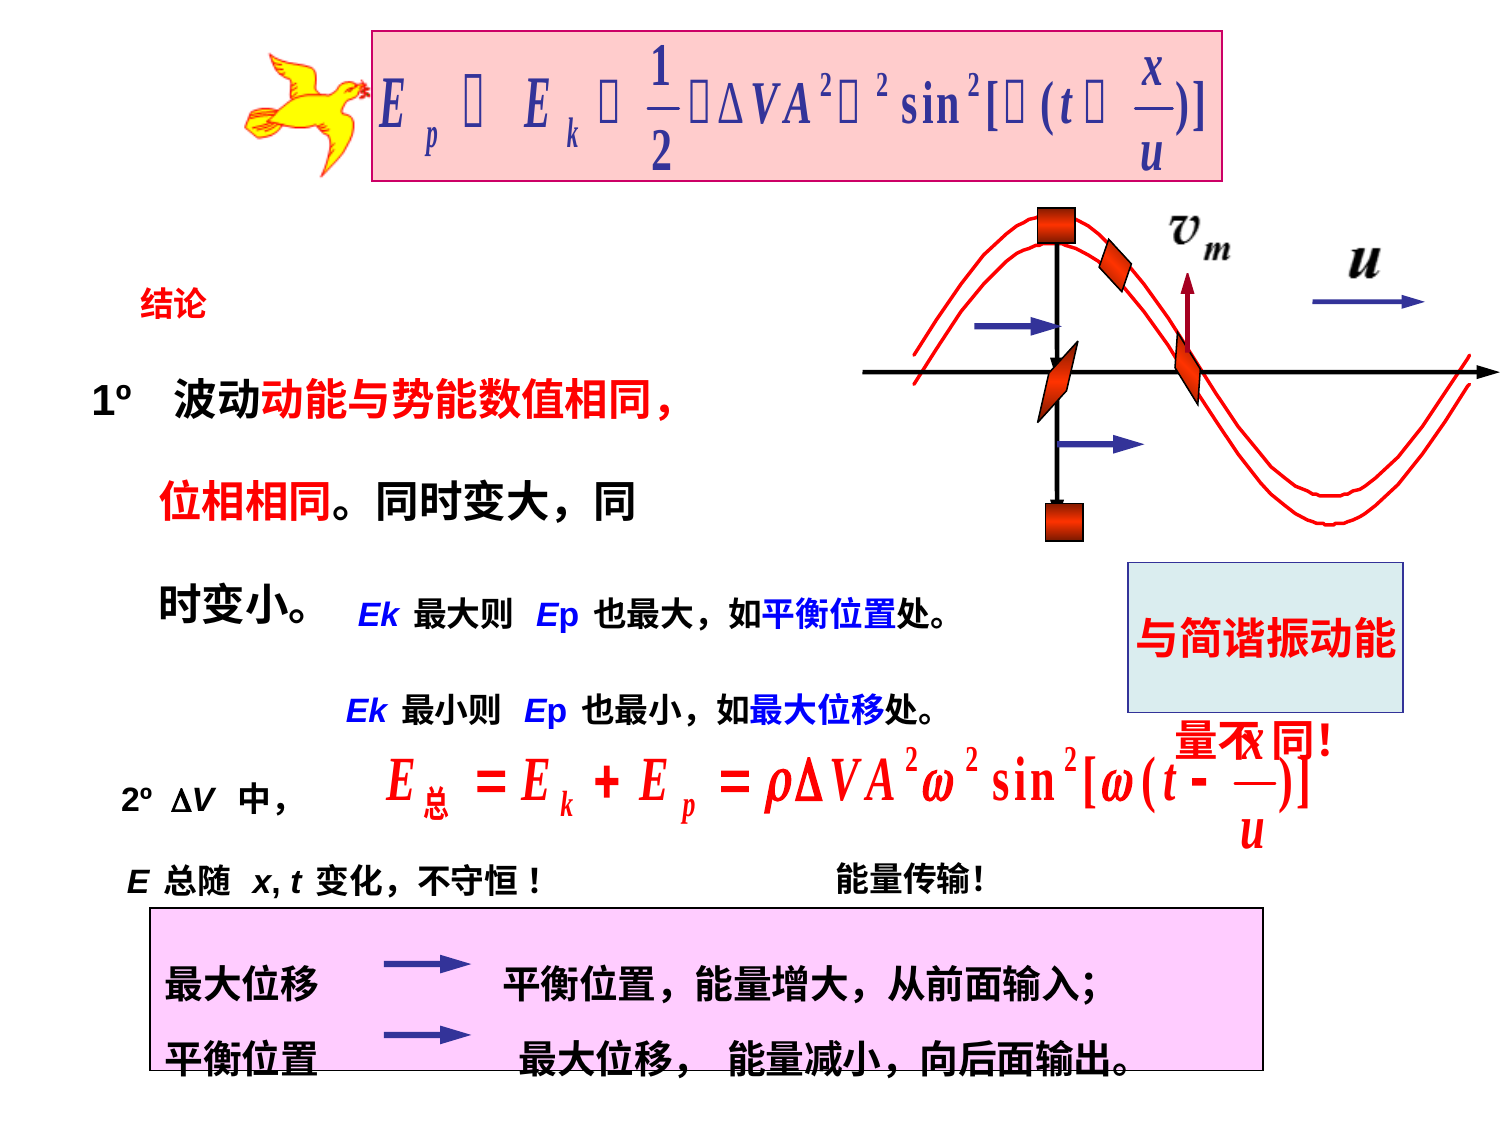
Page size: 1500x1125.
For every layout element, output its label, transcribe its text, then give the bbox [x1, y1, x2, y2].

text_box 最大位移 [150, 908, 443, 983]
text_box 1º 波动动能与势能数值相同， 位相相同。同时变大，同 时变小。 [76, 314, 892, 637]
text_box 平衡位置 [150, 983, 443, 1089]
text_box 与简谐振动能量不 同！ [1115, 552, 1418, 773]
text_box [443, 908, 503, 1071]
text_box [383, 957, 472, 971]
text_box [231, 27, 1223, 191]
text_box 能量传输！ [820, 869, 1181, 906]
text_box Ek最小则 Ep也最小，如最大位移处。 [331, 642, 968, 730]
text_box 2º V 中， [106, 730, 369, 826]
text_box 平衡位置，能量增大，从前面输入； [487, 908, 1500, 1014]
text_box E总随 x, t变化，不守恒 ！ [112, 813, 878, 908]
text_box 能量减小，向后面输出。 [712, 983, 1459, 1089]
text_box 结论 [125, 235, 231, 331]
picture [1160, 191, 1243, 273]
text_box 最大位移， [503, 983, 712, 1089]
text_box Ek最大则 Ep也最大，如平衡位置处。 [343, 546, 980, 641]
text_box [374, 694, 1318, 860]
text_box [862, 207, 1500, 534]
picture [1332, 231, 1399, 288]
text_box [383, 1028, 472, 1042]
